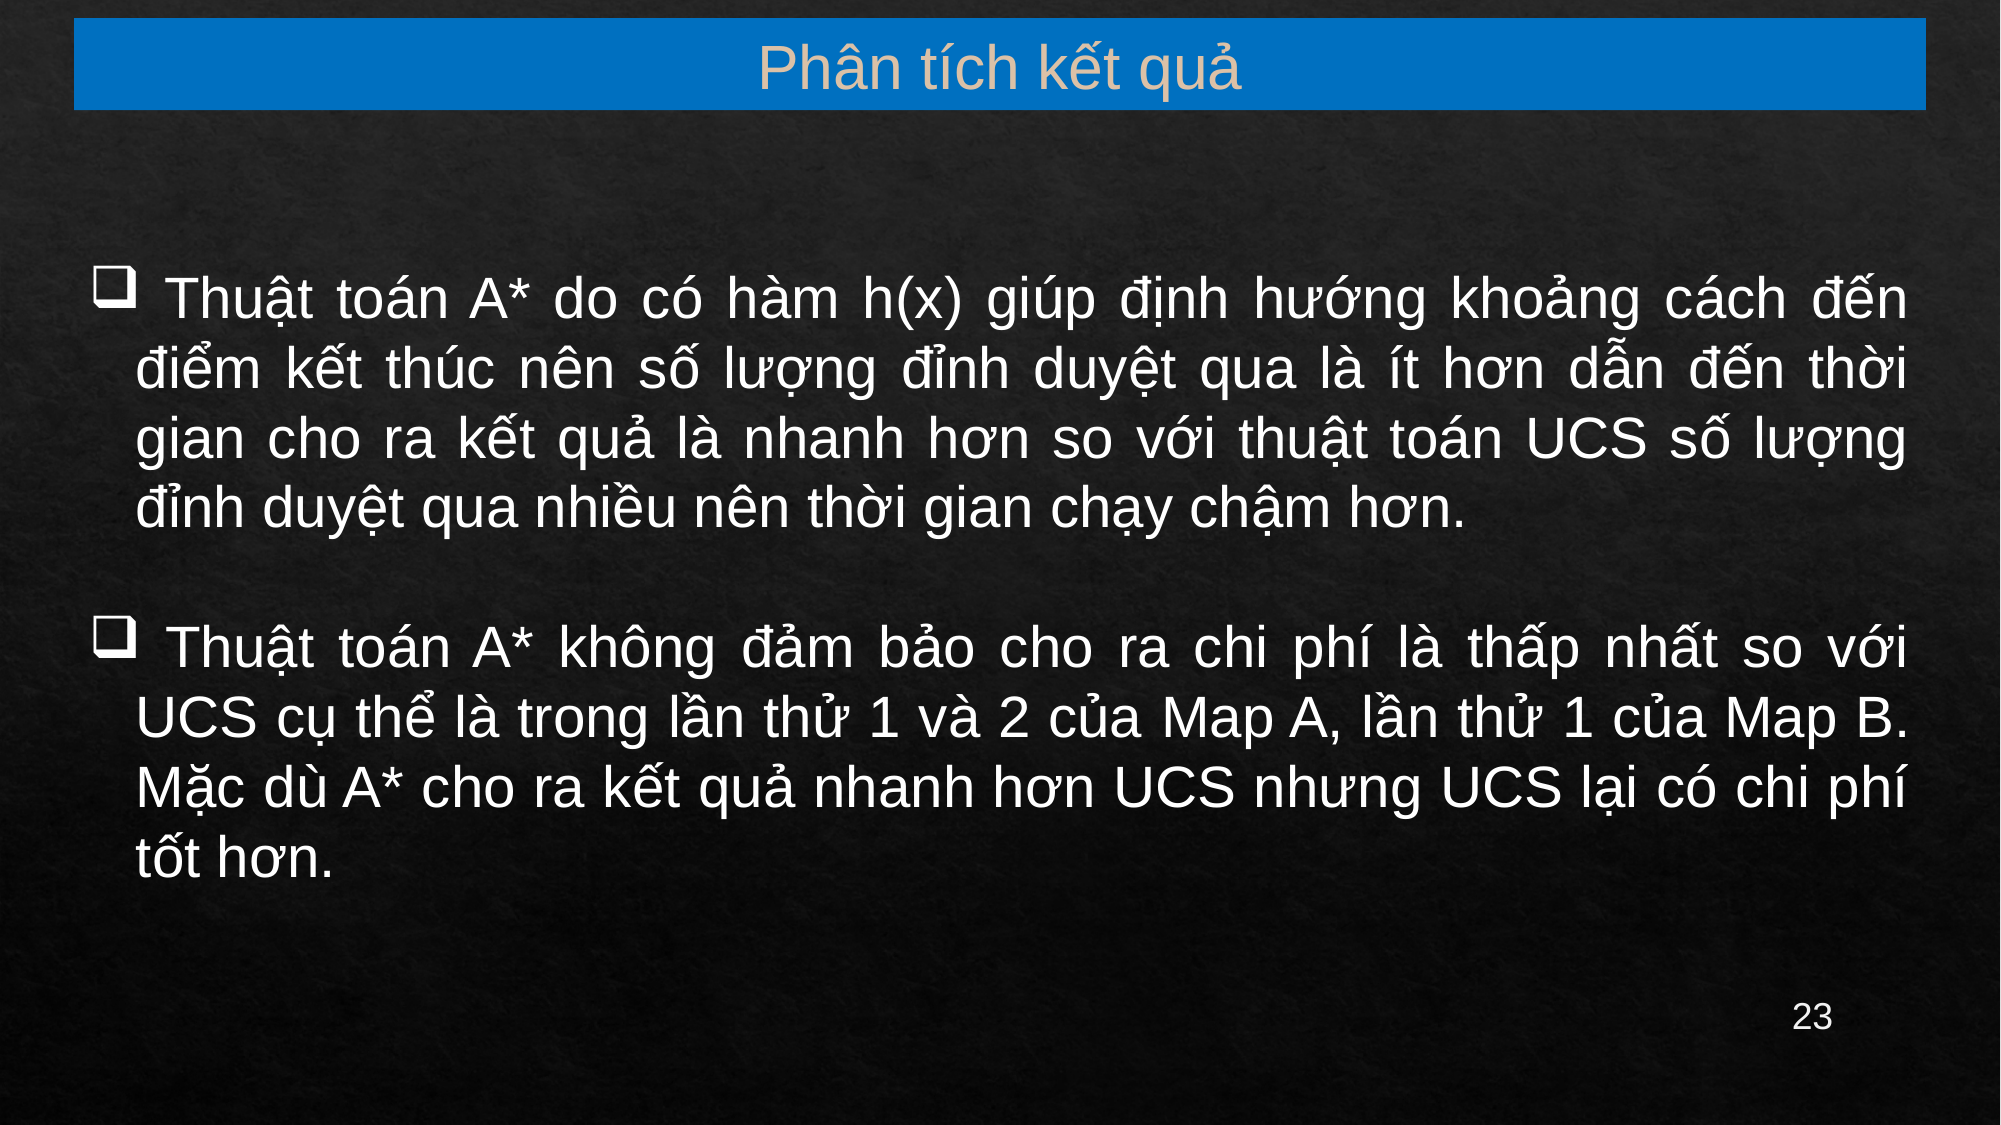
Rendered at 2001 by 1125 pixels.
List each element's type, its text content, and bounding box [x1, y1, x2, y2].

text_box [0, 0, 2000, 1125]
text_box Thuật toán A* do có hàm h(x) giúp định hướng khoảng cách đến điểm kết thúc nên số lượng đỉnh duyệt qua là ít hơn dẫn đến thời gian cho ra kết quả là nhanh hơn so với thuật toán UCS số lượng đỉnh duyệt qua nhiều nên thời gian chạy chậm hơn. Thuật toán A* không đảm bảo cho ra chi phí là thấp nhất so với UCS cụ thể là trong lần thử 1 và 2 của Map A, lần thử 1 của Map B. Mặc dù A* cho ra kết quả nhanh hơn UCS nhưng UCS lại có chi phí tốt hơn. [74, 252, 1926, 897]
text_box Phân tích kết quả [74, 18, 1926, 111]
slide_number 22 [1724, 984, 1849, 1045]
